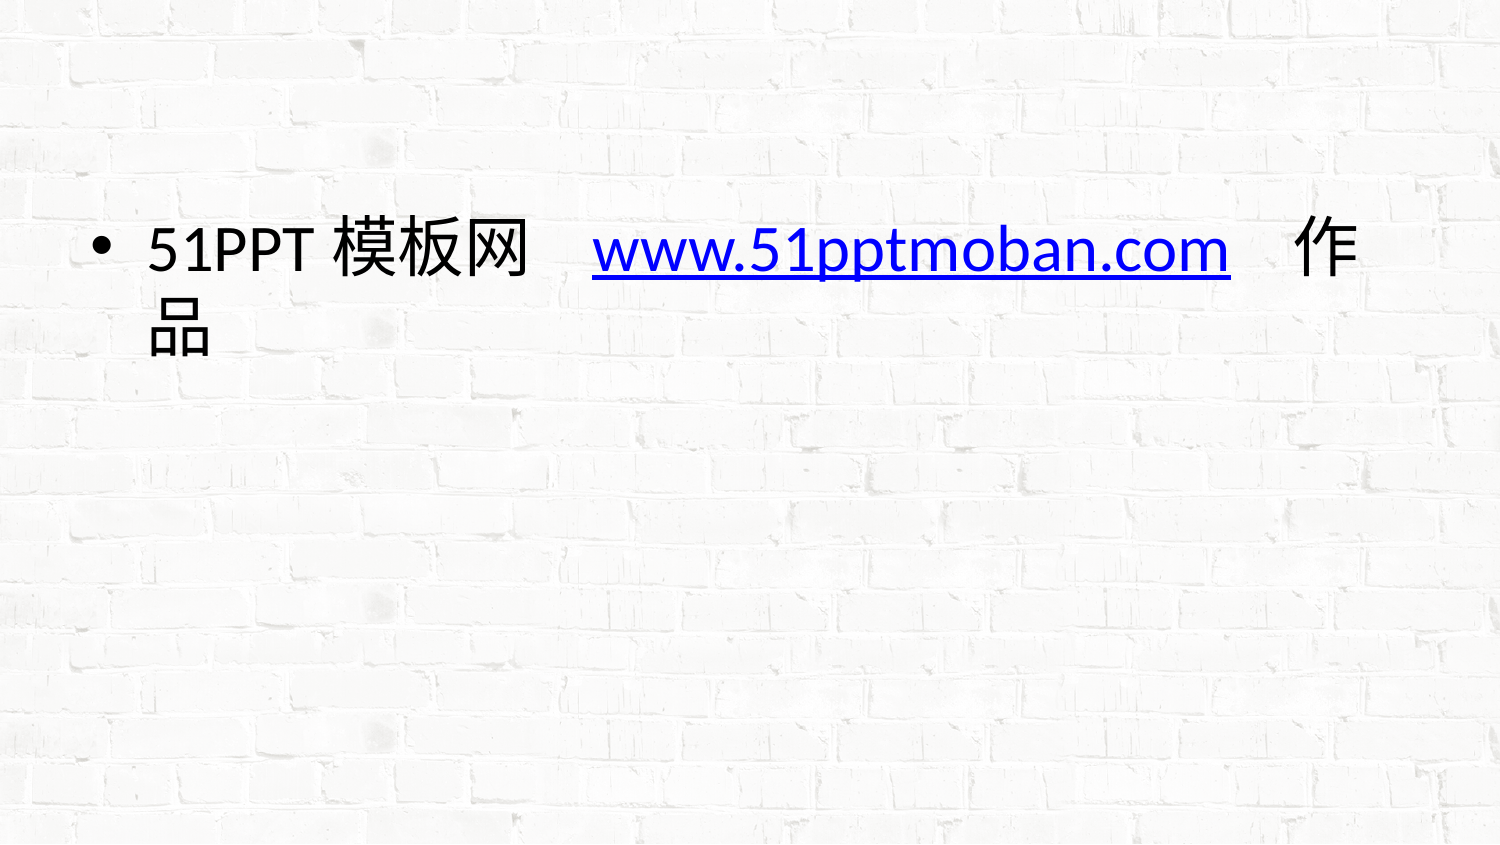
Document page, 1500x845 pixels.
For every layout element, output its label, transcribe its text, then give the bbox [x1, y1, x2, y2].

list 51PPT模板网 www.51pptmoban.com 作品 [75, 196, 1425, 754]
